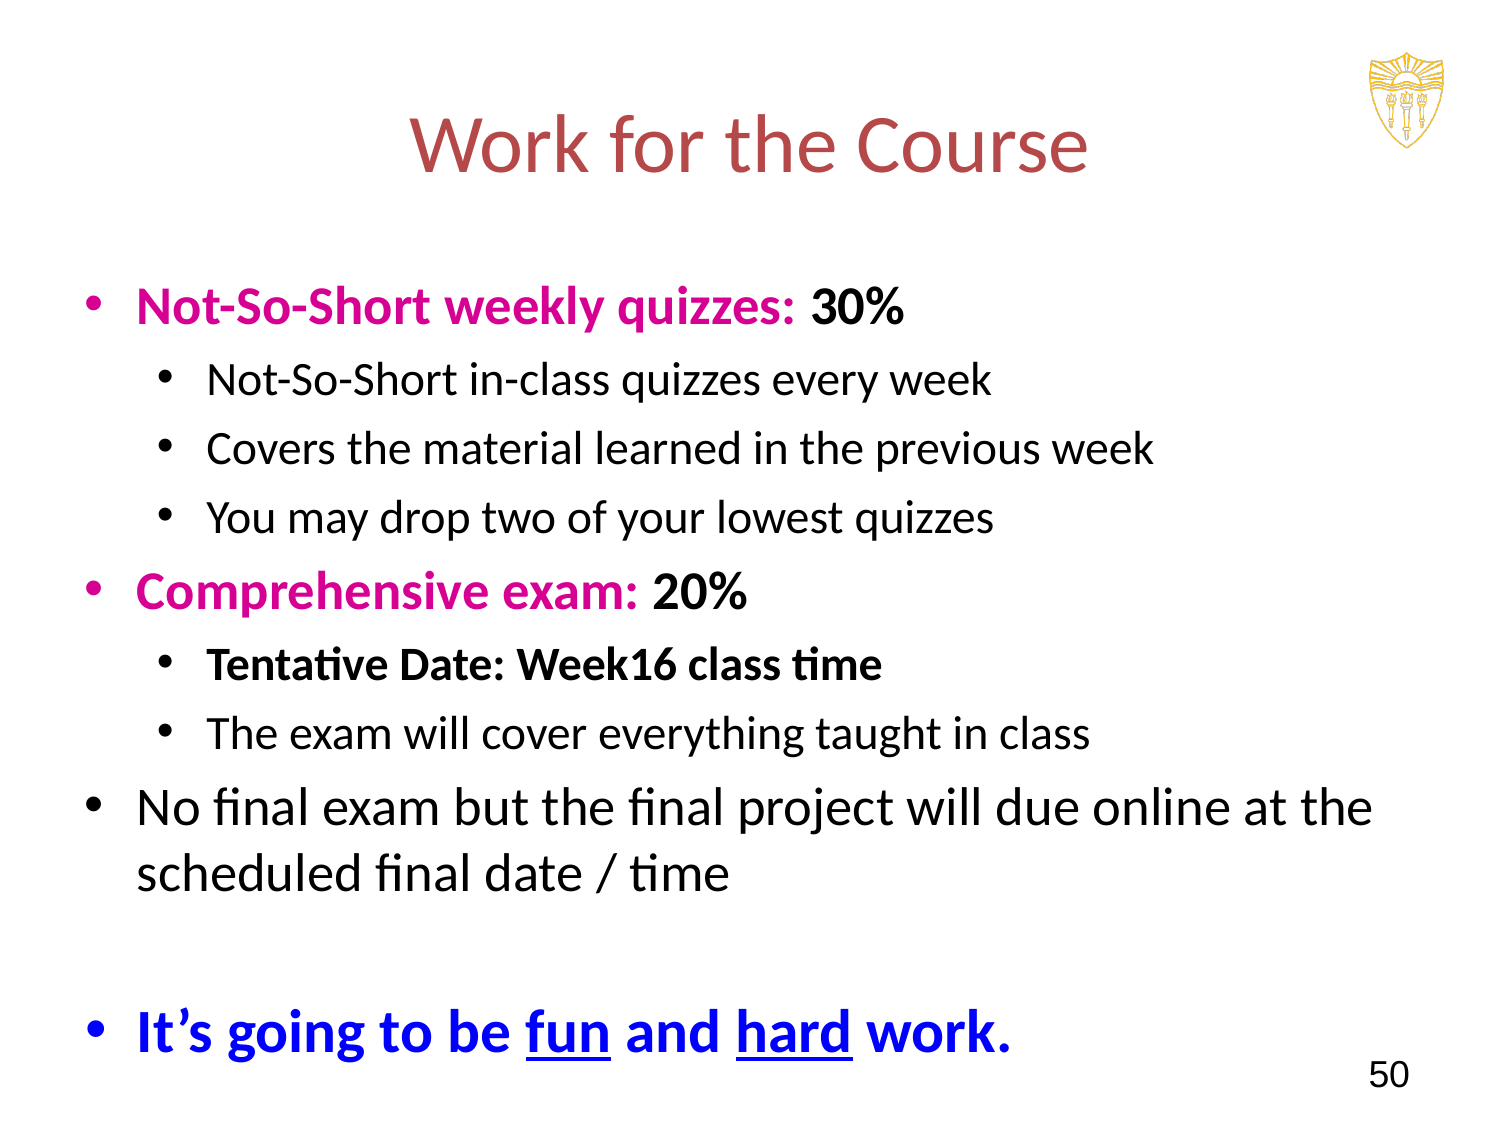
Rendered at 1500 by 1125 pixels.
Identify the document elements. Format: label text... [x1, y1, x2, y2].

slide_number ‹#› [1074, 1042, 1425, 1103]
list Not-So-Short weekly quizzes: 30% Not-So-Short in-class quizzes every week Covers the material learned in the previous week You may drop two of your lowest quizzes Comprehensive exam: 20% Tentative Date: Week16 class time The exam will cover everything taught in class No final exam but the final project will due online at the scheduled final date / time It’s going to be fun and hard work. [75, 262, 1425, 1078]
picture [1345, 38, 1468, 162]
title Work for the Course [75, 45, 1425, 233]
